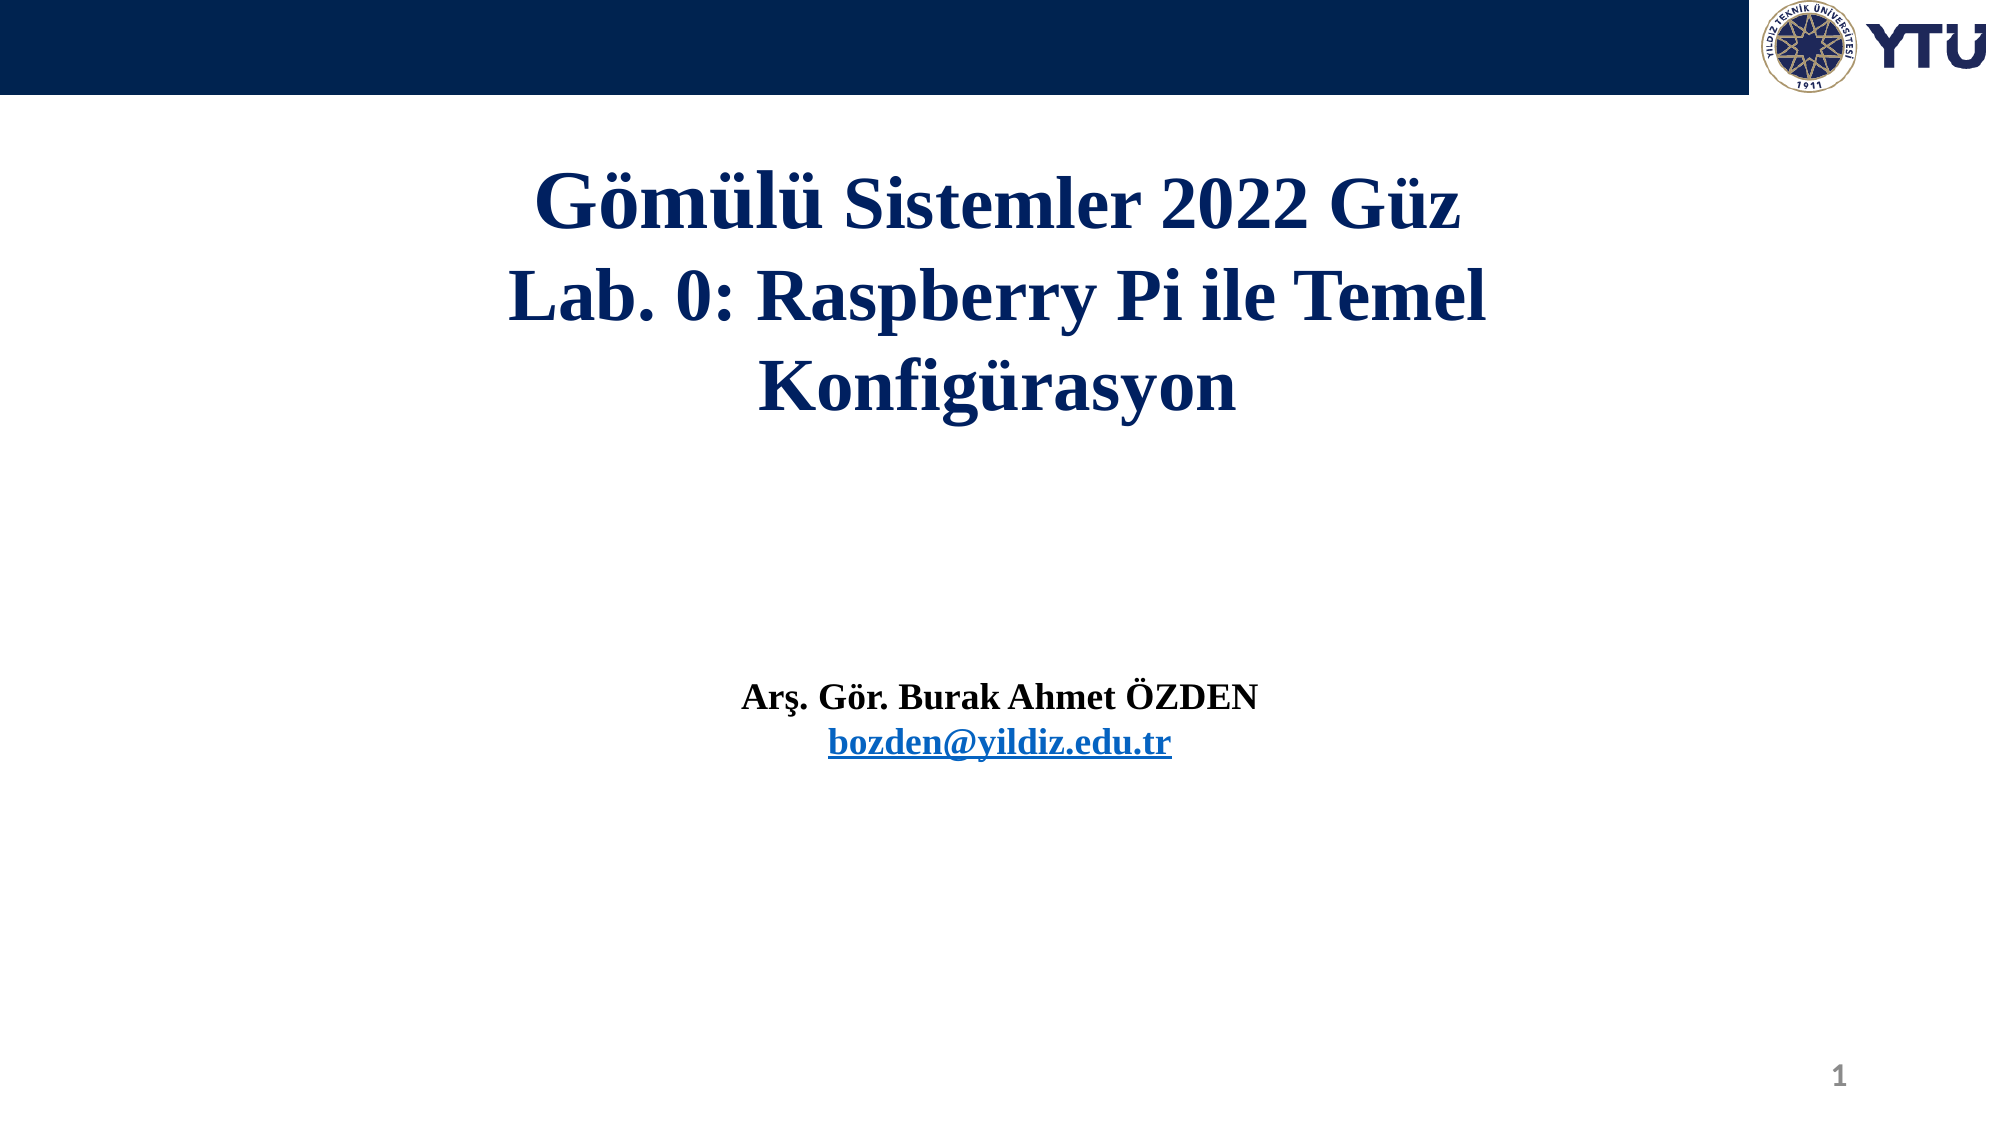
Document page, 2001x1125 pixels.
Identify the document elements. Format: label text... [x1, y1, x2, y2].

text_box Gömülü Sistemler 2022 Güz Lab. 0: Raspberry Pi ile Temel Konfigürasyon [409, 138, 1586, 433]
text_box [0, 0, 1749, 95]
picture [1749, 0, 2000, 95]
slide_number 1 [1412, 1042, 1863, 1103]
text_box Arş. Gör. Burak Ahmet ÖZDEN bozden@yildiz.edu.tr [573, 525, 1426, 953]
